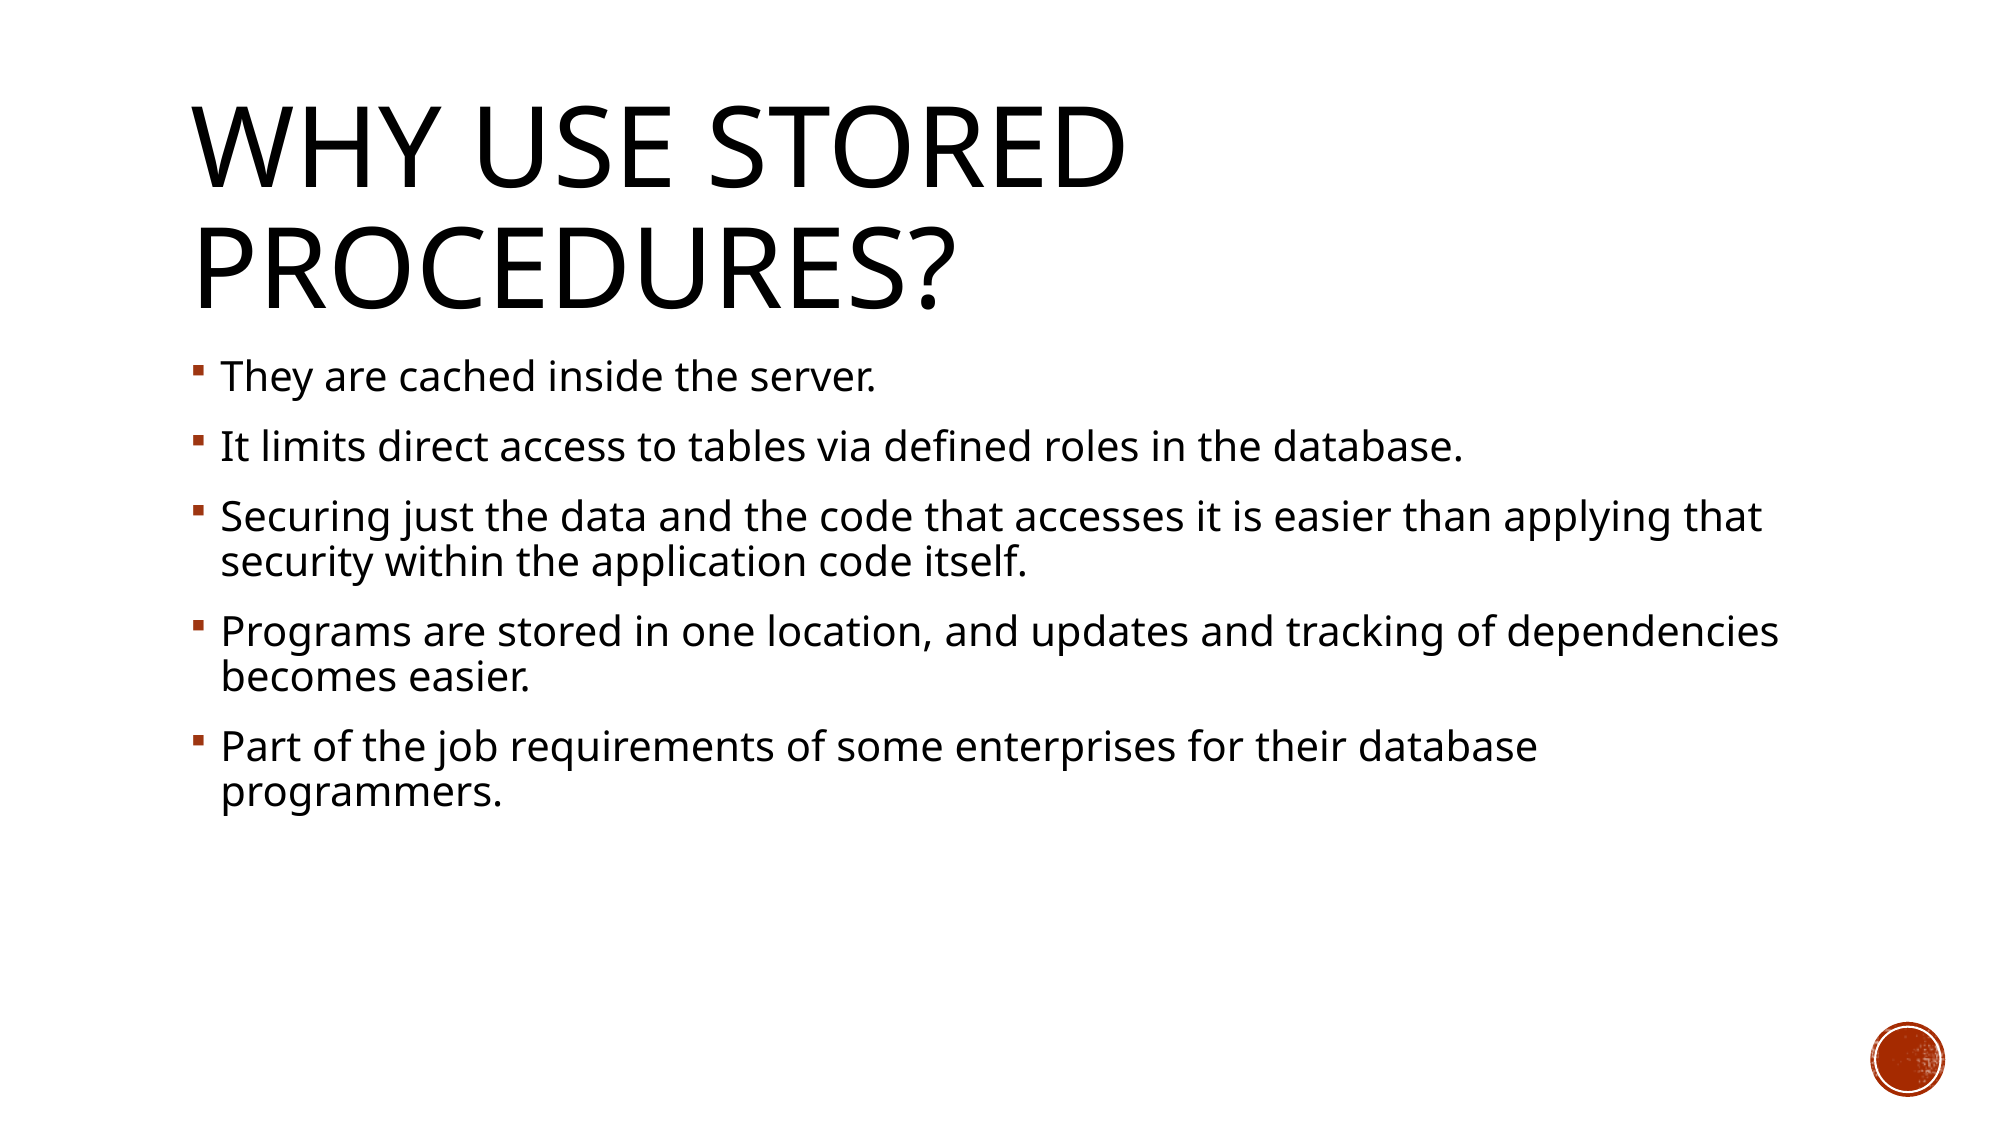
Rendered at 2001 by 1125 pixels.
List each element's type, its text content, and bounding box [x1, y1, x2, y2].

list They are cached inside the server. It limits direct access to tables via defined roles in the database. Securing just the data and the code that accesses it is easier than applying that security within the application code itself. Programs are stored in one location, and updates and tracking of dependencies becomes easier. Part of the job requirements of some enterprises for their database programmers. [175, 348, 1826, 1013]
title Why use Stored Procedures? [175, 79, 1826, 344]
